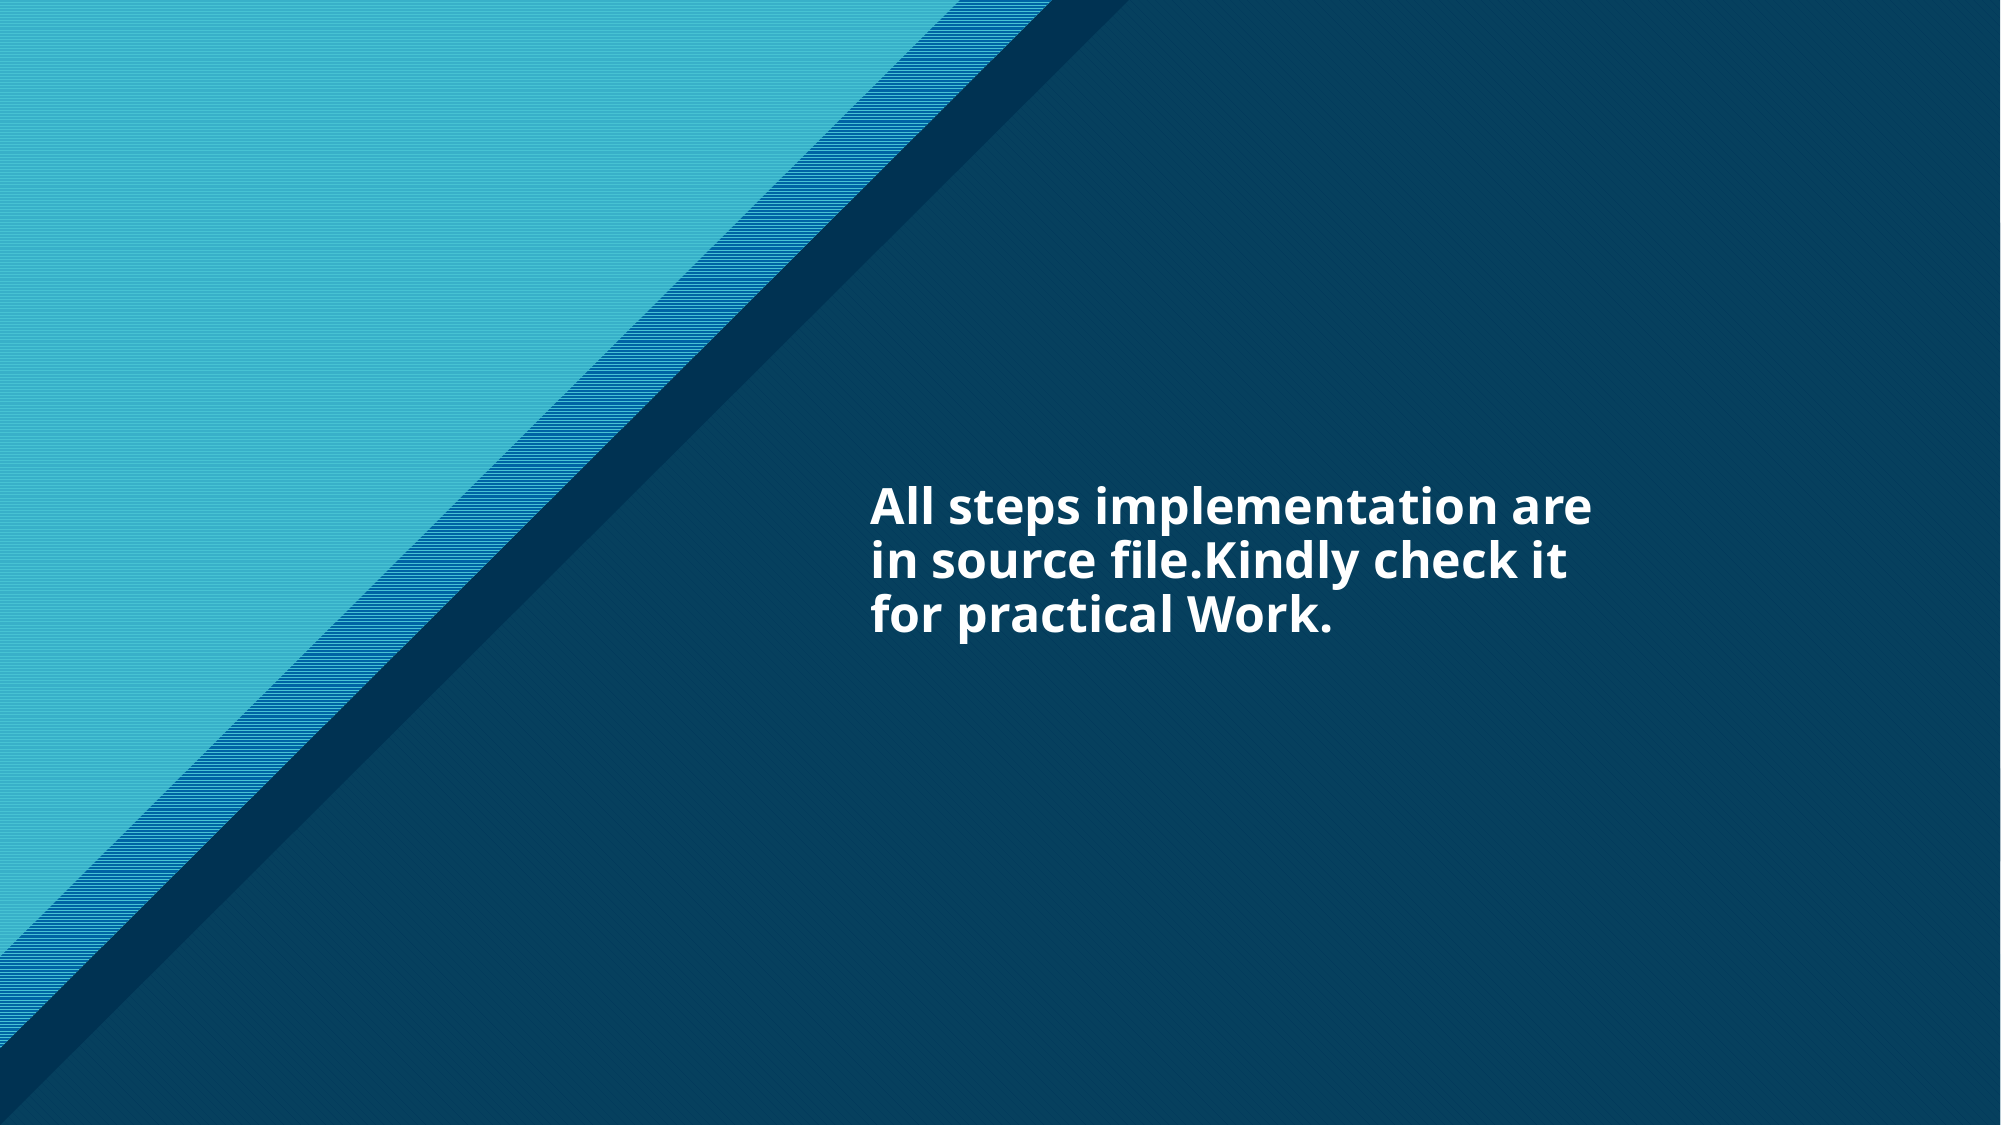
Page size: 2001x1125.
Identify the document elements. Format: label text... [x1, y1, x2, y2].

title All steps implementation are in source file.Kindly check it for practical Work. [855, 460, 1668, 665]
